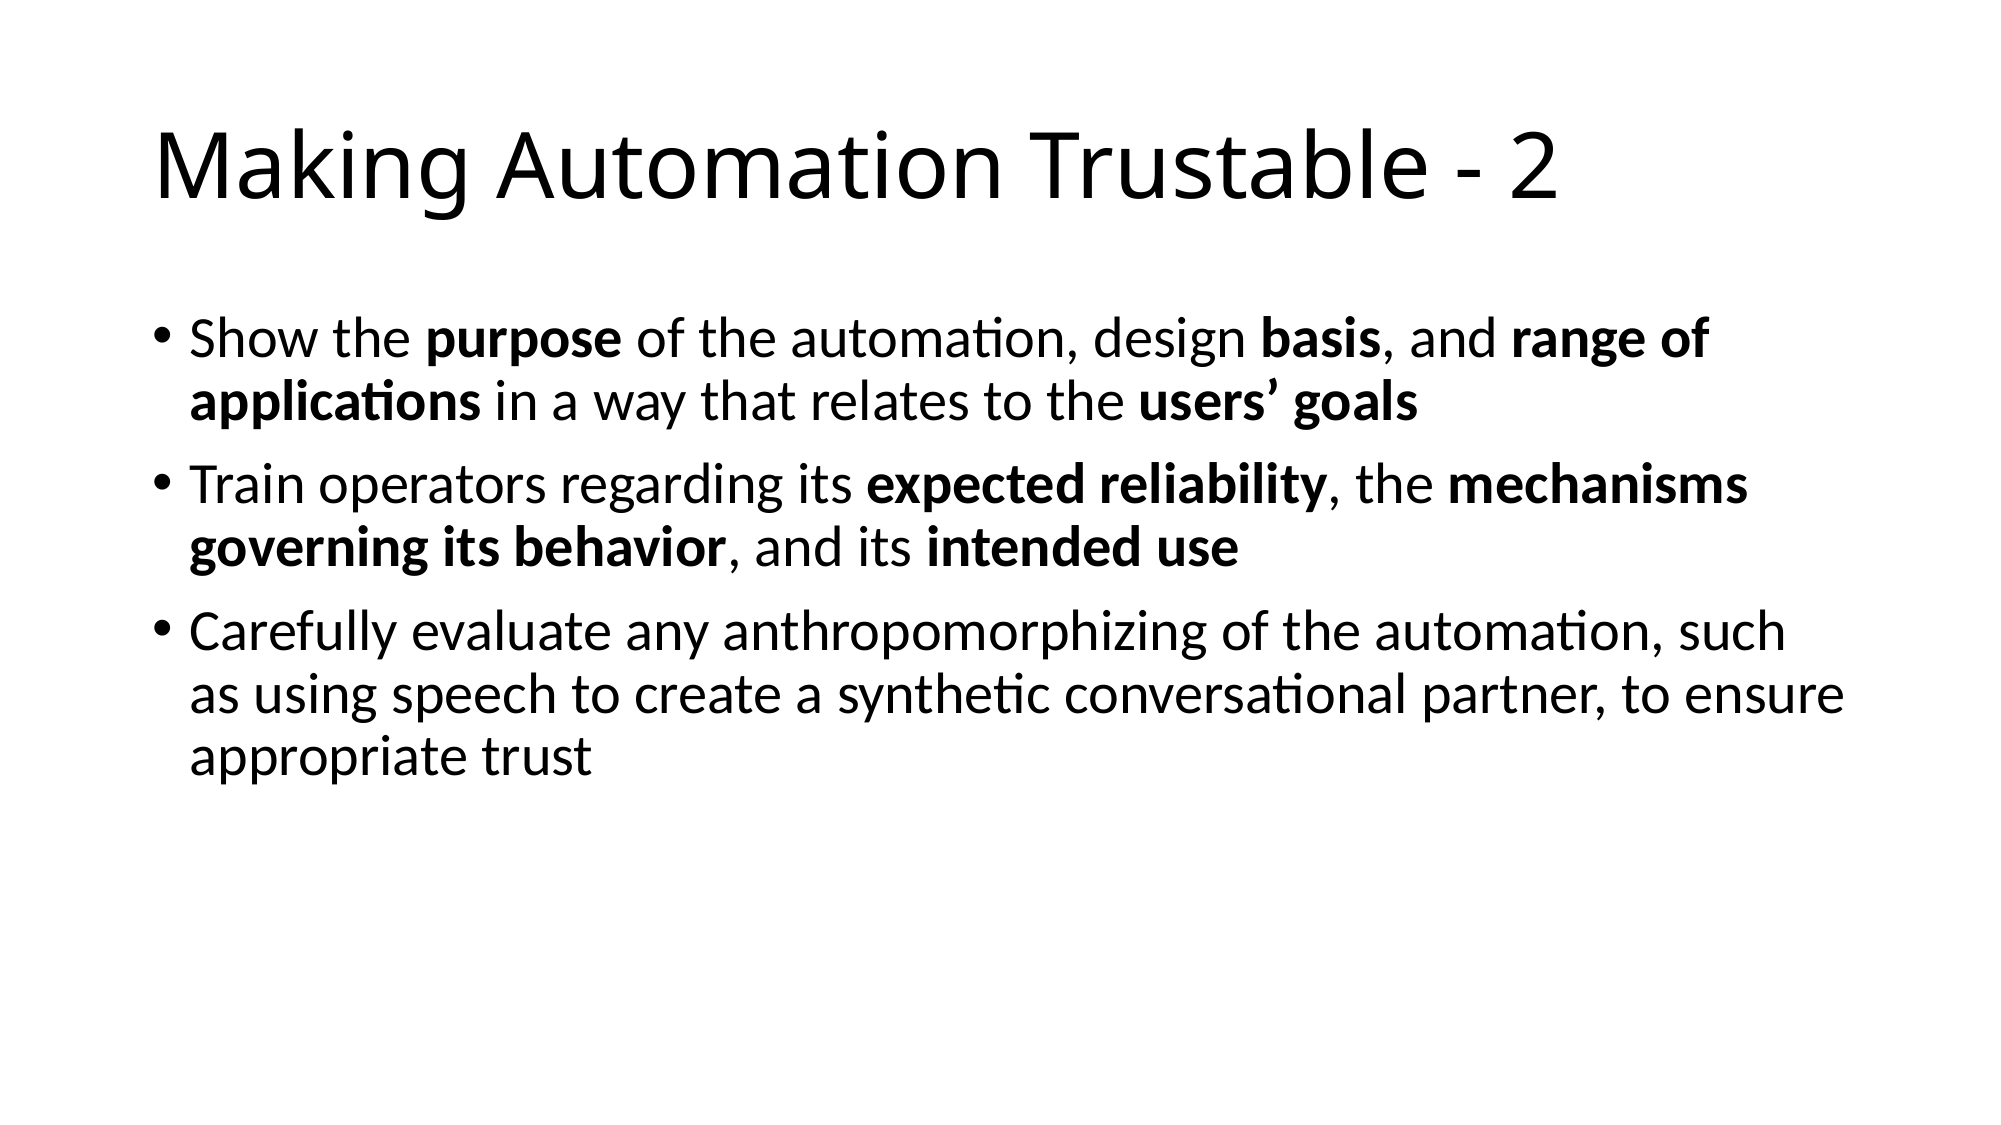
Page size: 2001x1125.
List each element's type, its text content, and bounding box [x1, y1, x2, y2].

list Show the purpose of the automation, design basis, and range of applications in a way that relates to the users’ goals Train operators regarding its expected reliability, the mechanisms governing its behavior, and its intended use Carefully evaluate any anthropomorphizing of the automation, such as using speech to create a synthetic conversational partner, to ensure appropriate trust [137, 299, 1863, 1014]
title Making Automation Trustable - 2 [137, 59, 1863, 278]
